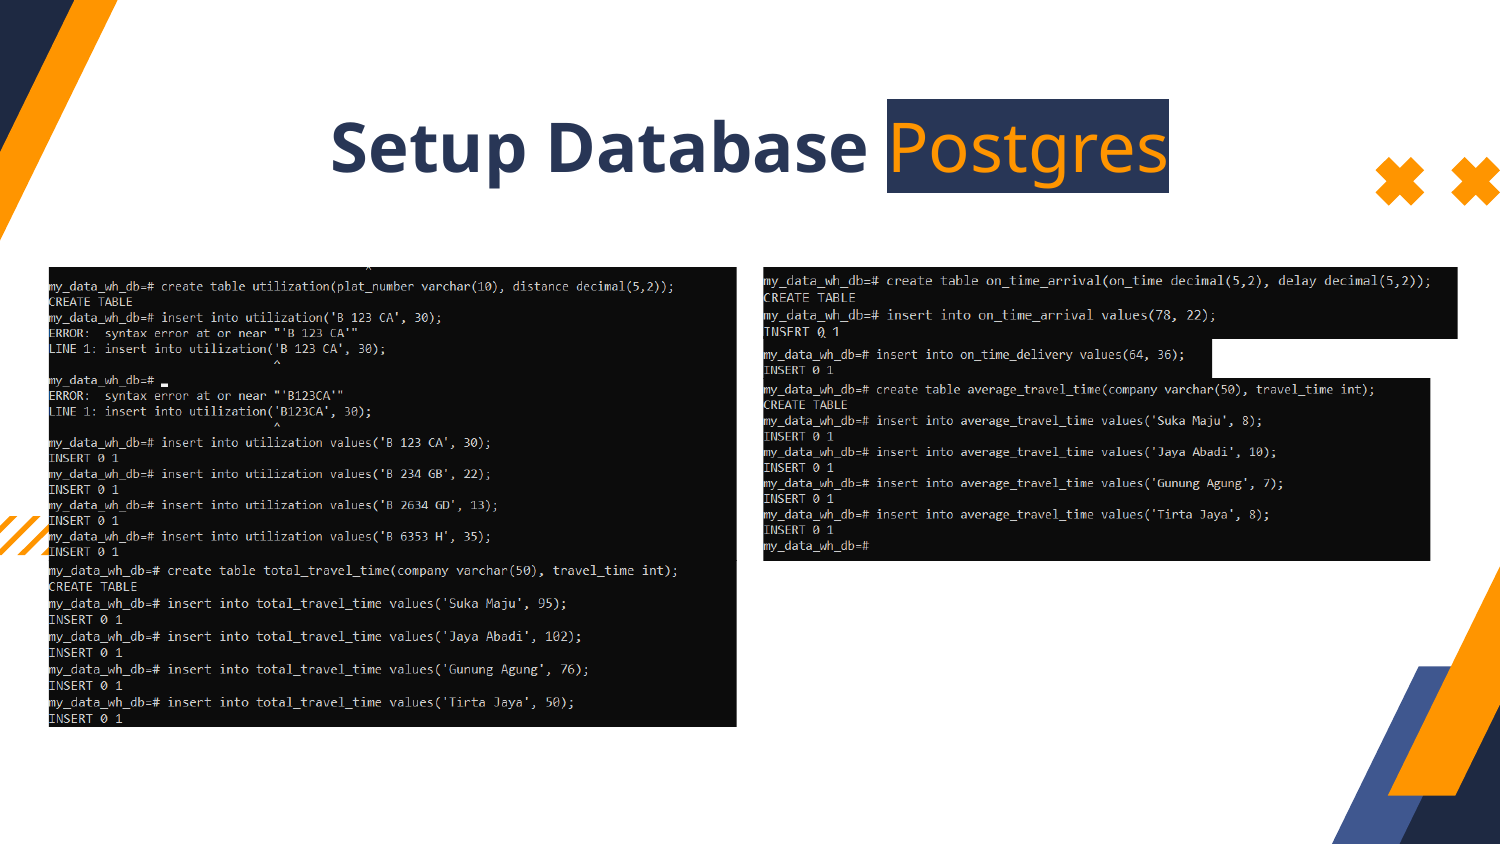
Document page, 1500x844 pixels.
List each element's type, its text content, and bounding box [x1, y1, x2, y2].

title Setup Database Postgres [117, 88, 1383, 183]
picture [48, 266, 737, 727]
picture [763, 266, 1458, 562]
